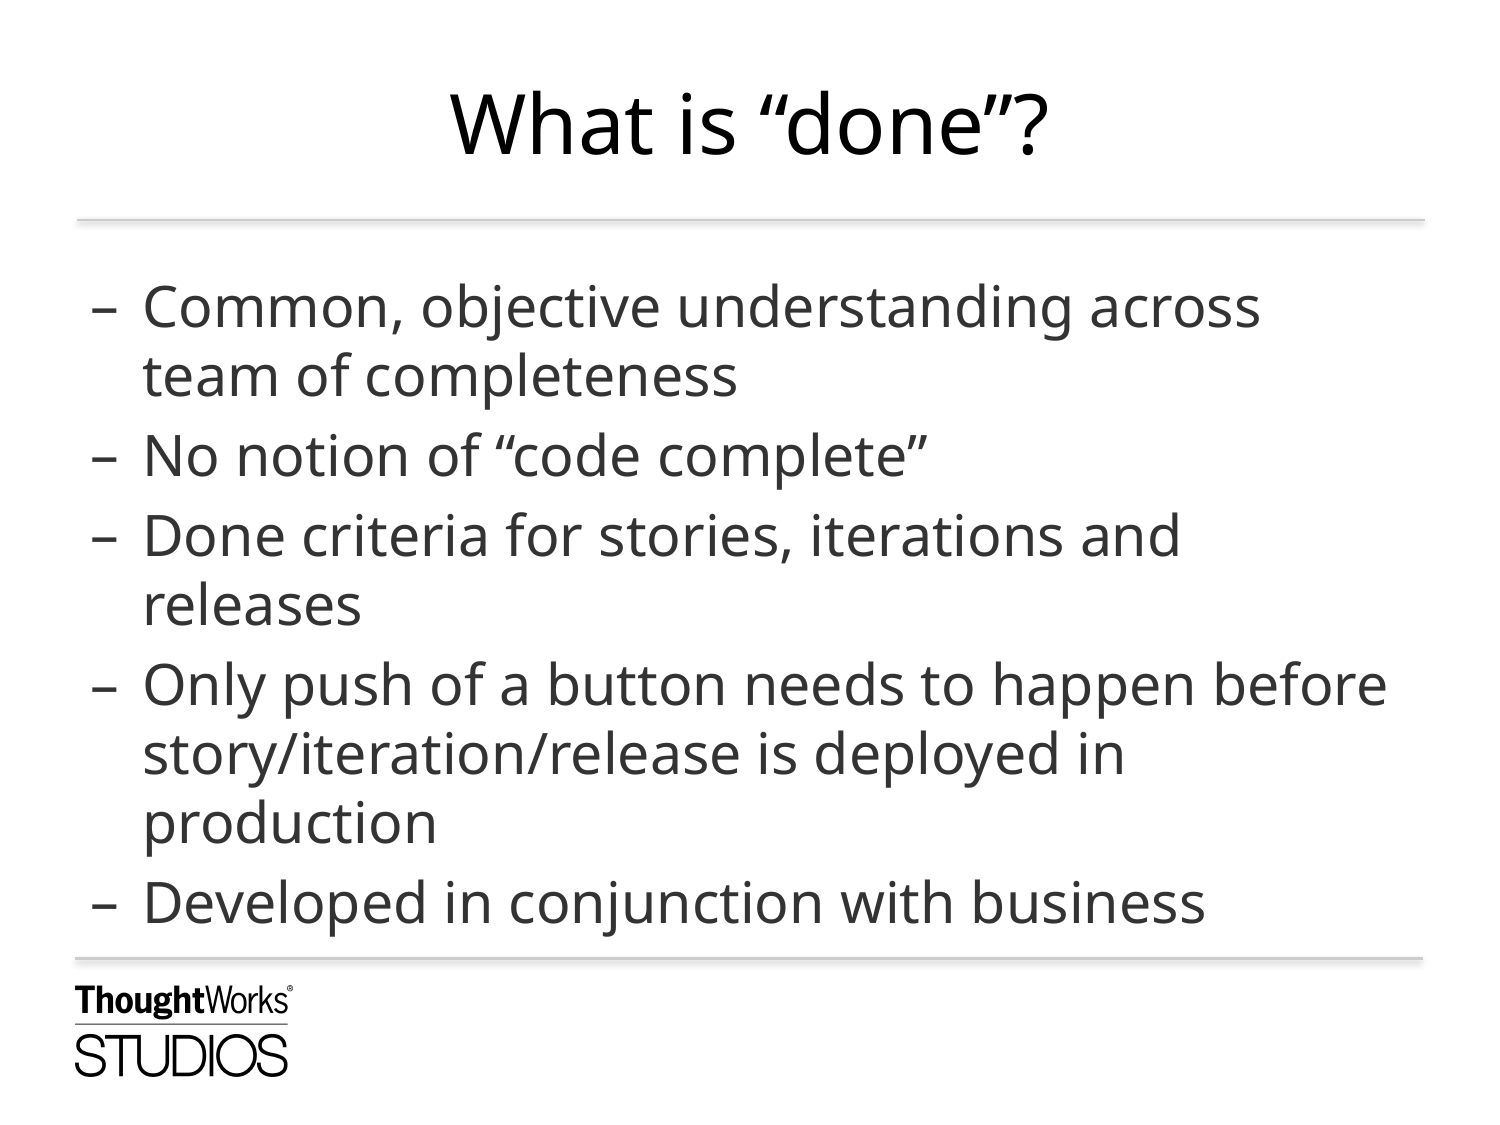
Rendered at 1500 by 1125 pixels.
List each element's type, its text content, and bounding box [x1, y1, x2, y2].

title What is “done”? [75, 45, 1425, 197]
list Common, objective understanding across team of completeness No notion of “code complete” Done criteria for stories, iterations and releases Only push of a button needs to happen before story/iteration/release is deployed in production Developed in conjunction with business [75, 262, 1425, 948]
picture [75, 985, 293, 1077]
